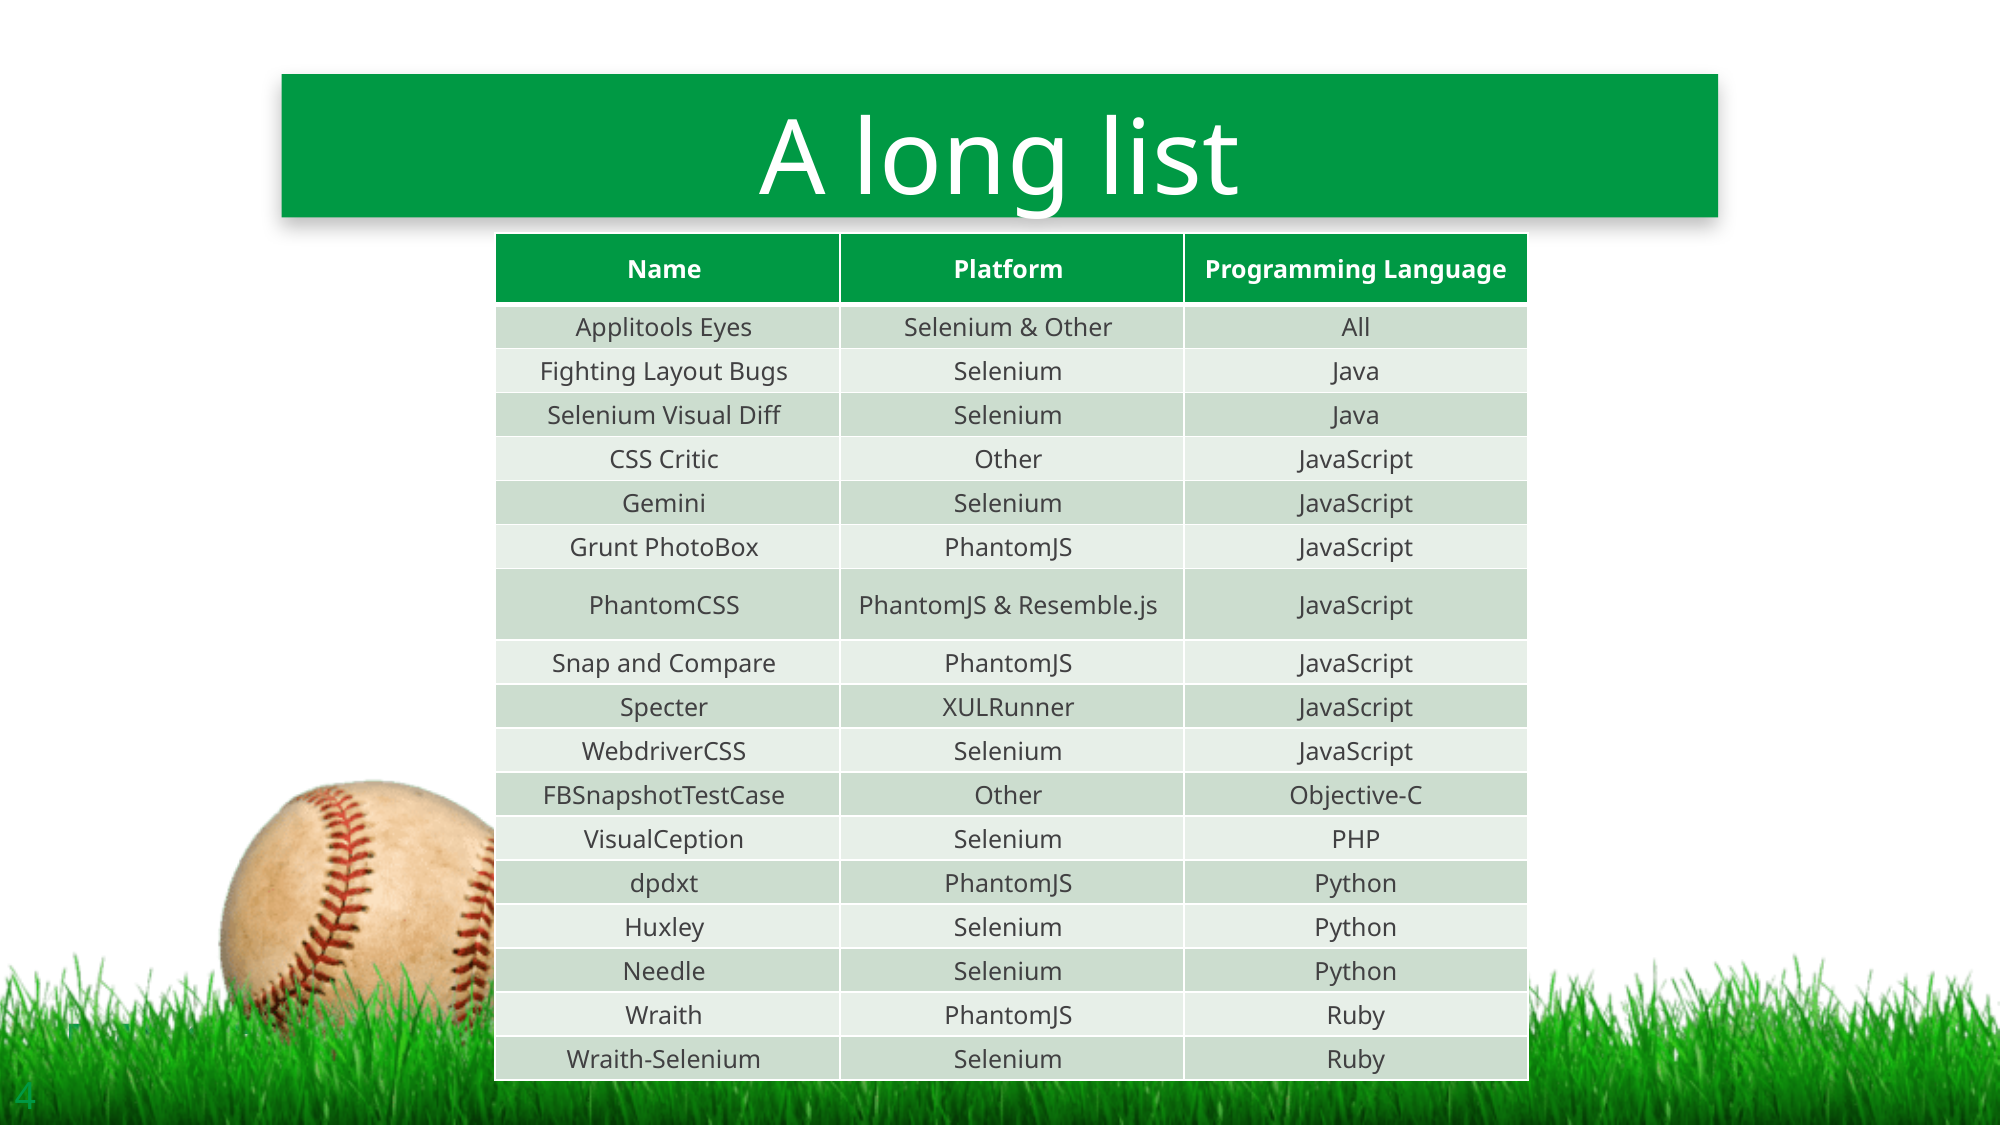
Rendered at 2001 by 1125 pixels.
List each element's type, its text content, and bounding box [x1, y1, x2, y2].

table_cell JavaScript [1185, 685, 1527, 727]
table_cell Java [1185, 393, 1527, 436]
table_cell All [1185, 307, 1527, 348]
table_cell Grunt PhotoBox [496, 525, 839, 568]
table_header Name [496, 234, 839, 302]
table_cell Fighting Layout Bugs [496, 349, 839, 392]
table_cell Selenium [841, 393, 1183, 436]
table_header Platform [841, 234, 1183, 302]
table_cell PhantomCSS [496, 569, 839, 639]
table_cell Selenium & Other [841, 307, 1183, 348]
table_cell Selenium [841, 729, 1183, 771]
table_cell PhantomJS [841, 525, 1183, 568]
table_cell JavaScript [1185, 481, 1527, 524]
table_header Programming Language [1185, 234, 1527, 302]
picture [0, 774, 2000, 1125]
table_cell PhantomJS [841, 641, 1183, 683]
table_cell Selenium [841, 481, 1183, 524]
title A long list [281, 74, 1719, 218]
table_cell PhantomJS & Resemble.js [841, 569, 1183, 639]
table_cell JavaScript [1185, 437, 1527, 480]
table_cell Selenium Visual Diff [496, 393, 839, 436]
table_cell Java [1185, 349, 1527, 392]
table_cell CSS Critic [496, 437, 839, 480]
table_cell JavaScript [1185, 525, 1527, 568]
table_cell JavaScript [1185, 729, 1527, 771]
table_cell Specter [496, 685, 839, 727]
table_cell Snap and Compare [496, 641, 839, 683]
table_cell JavaScript [1185, 569, 1527, 639]
table_cell WebdriverCSS [496, 729, 839, 771]
table_cell JavaScript [1185, 641, 1527, 683]
table_cell Applitools Eyes [496, 307, 839, 348]
table_cell Selenium [841, 349, 1183, 392]
table_cell XULRunner [841, 685, 1183, 727]
table_cell Other [841, 437, 1183, 480]
table_cell Gemini [496, 481, 839, 524]
